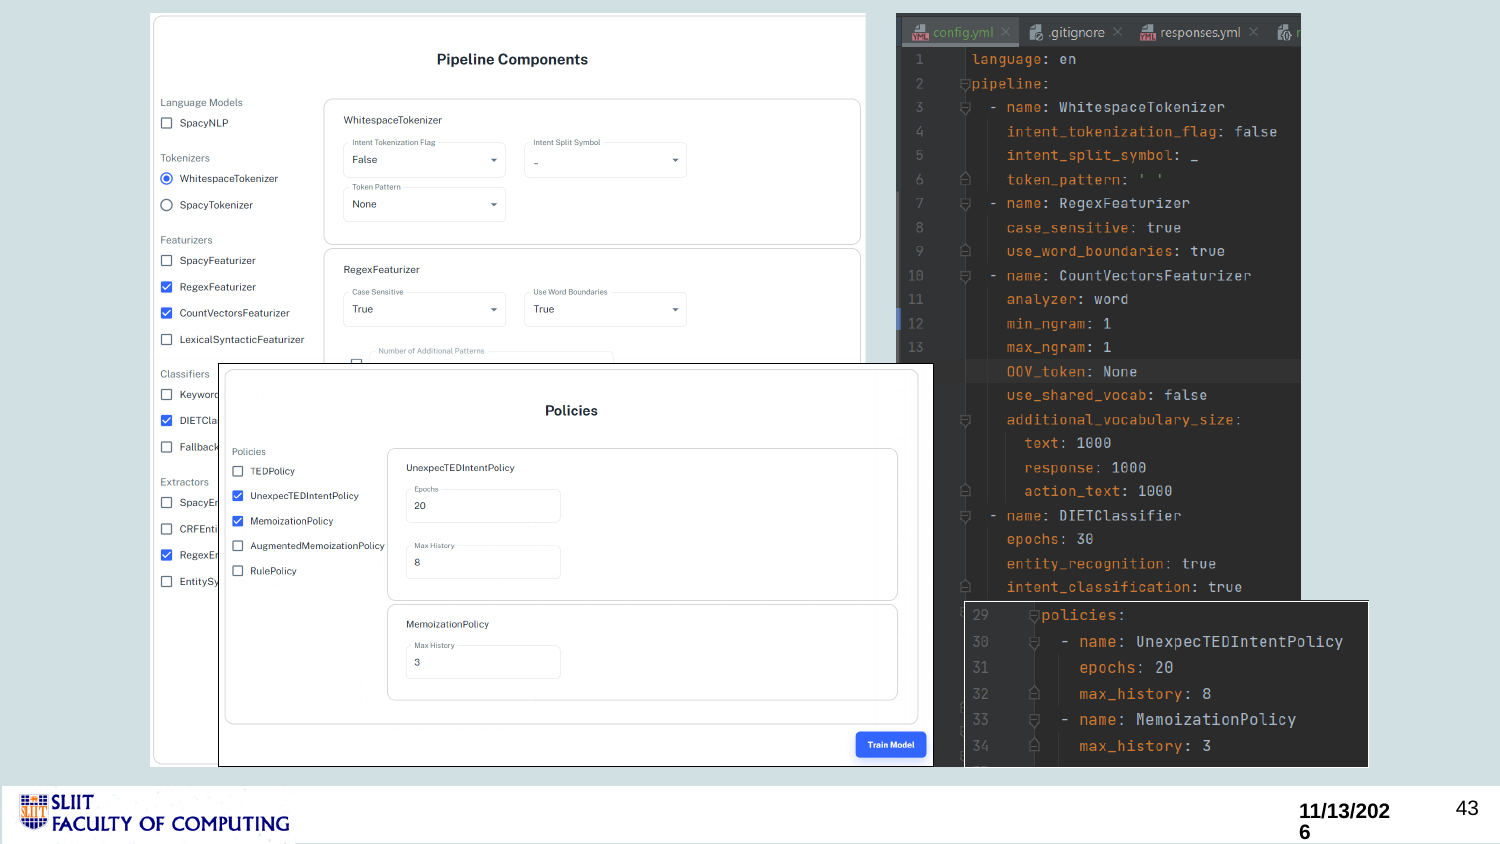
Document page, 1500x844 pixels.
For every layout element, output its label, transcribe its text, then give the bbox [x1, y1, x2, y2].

picture [2, 786, 296, 844]
picture [149, 12, 1369, 768]
slide_number 43 [1403, 769, 1494, 844]
